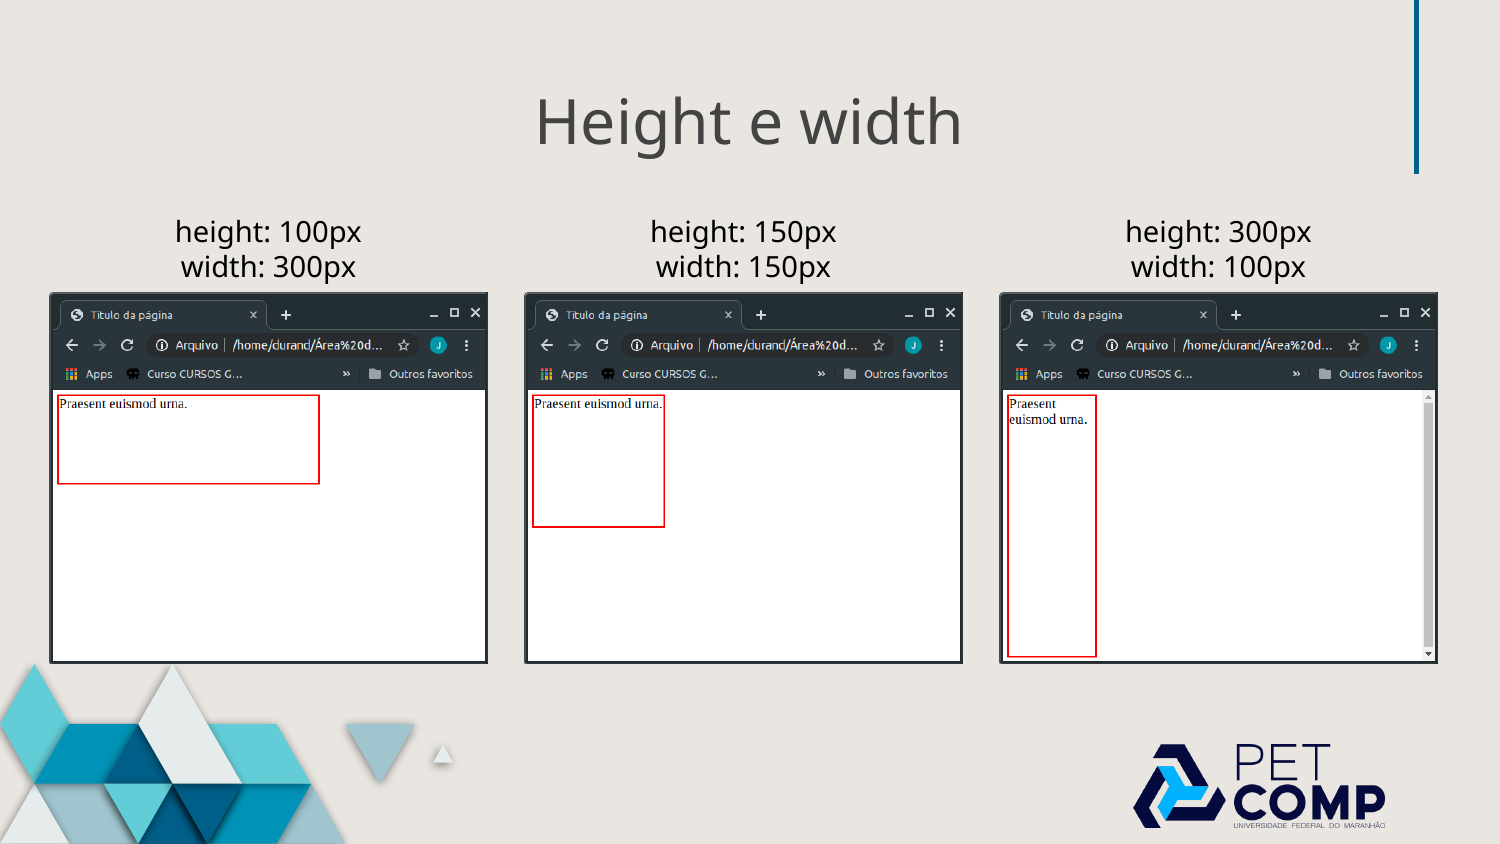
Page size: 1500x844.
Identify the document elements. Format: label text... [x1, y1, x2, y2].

title Height e width [0, 76, 1500, 172]
text_box height: 150px width: 150px [524, 198, 963, 259]
picture [49, 291, 489, 664]
picture [999, 291, 1439, 664]
picture [524, 291, 963, 664]
text_box height: 300px width: 100px [999, 198, 1438, 259]
picture [1133, 744, 1385, 828]
text_box height: 100px width: 300px [49, 198, 488, 259]
